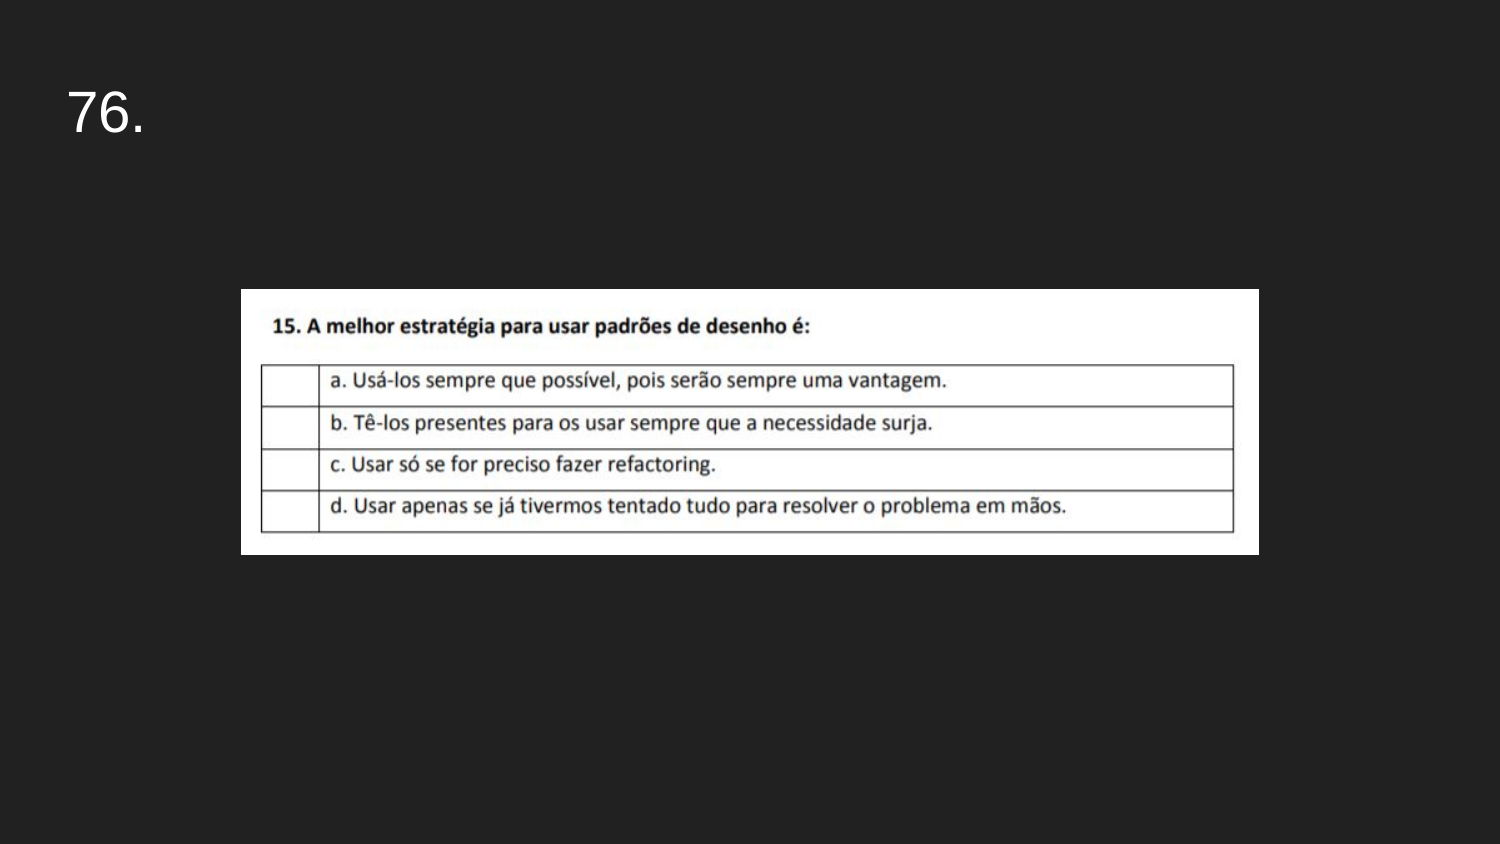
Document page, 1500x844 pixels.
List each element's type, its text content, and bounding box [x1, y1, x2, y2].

title 76. [51, 59, 1449, 153]
picture [240, 289, 1259, 555]
